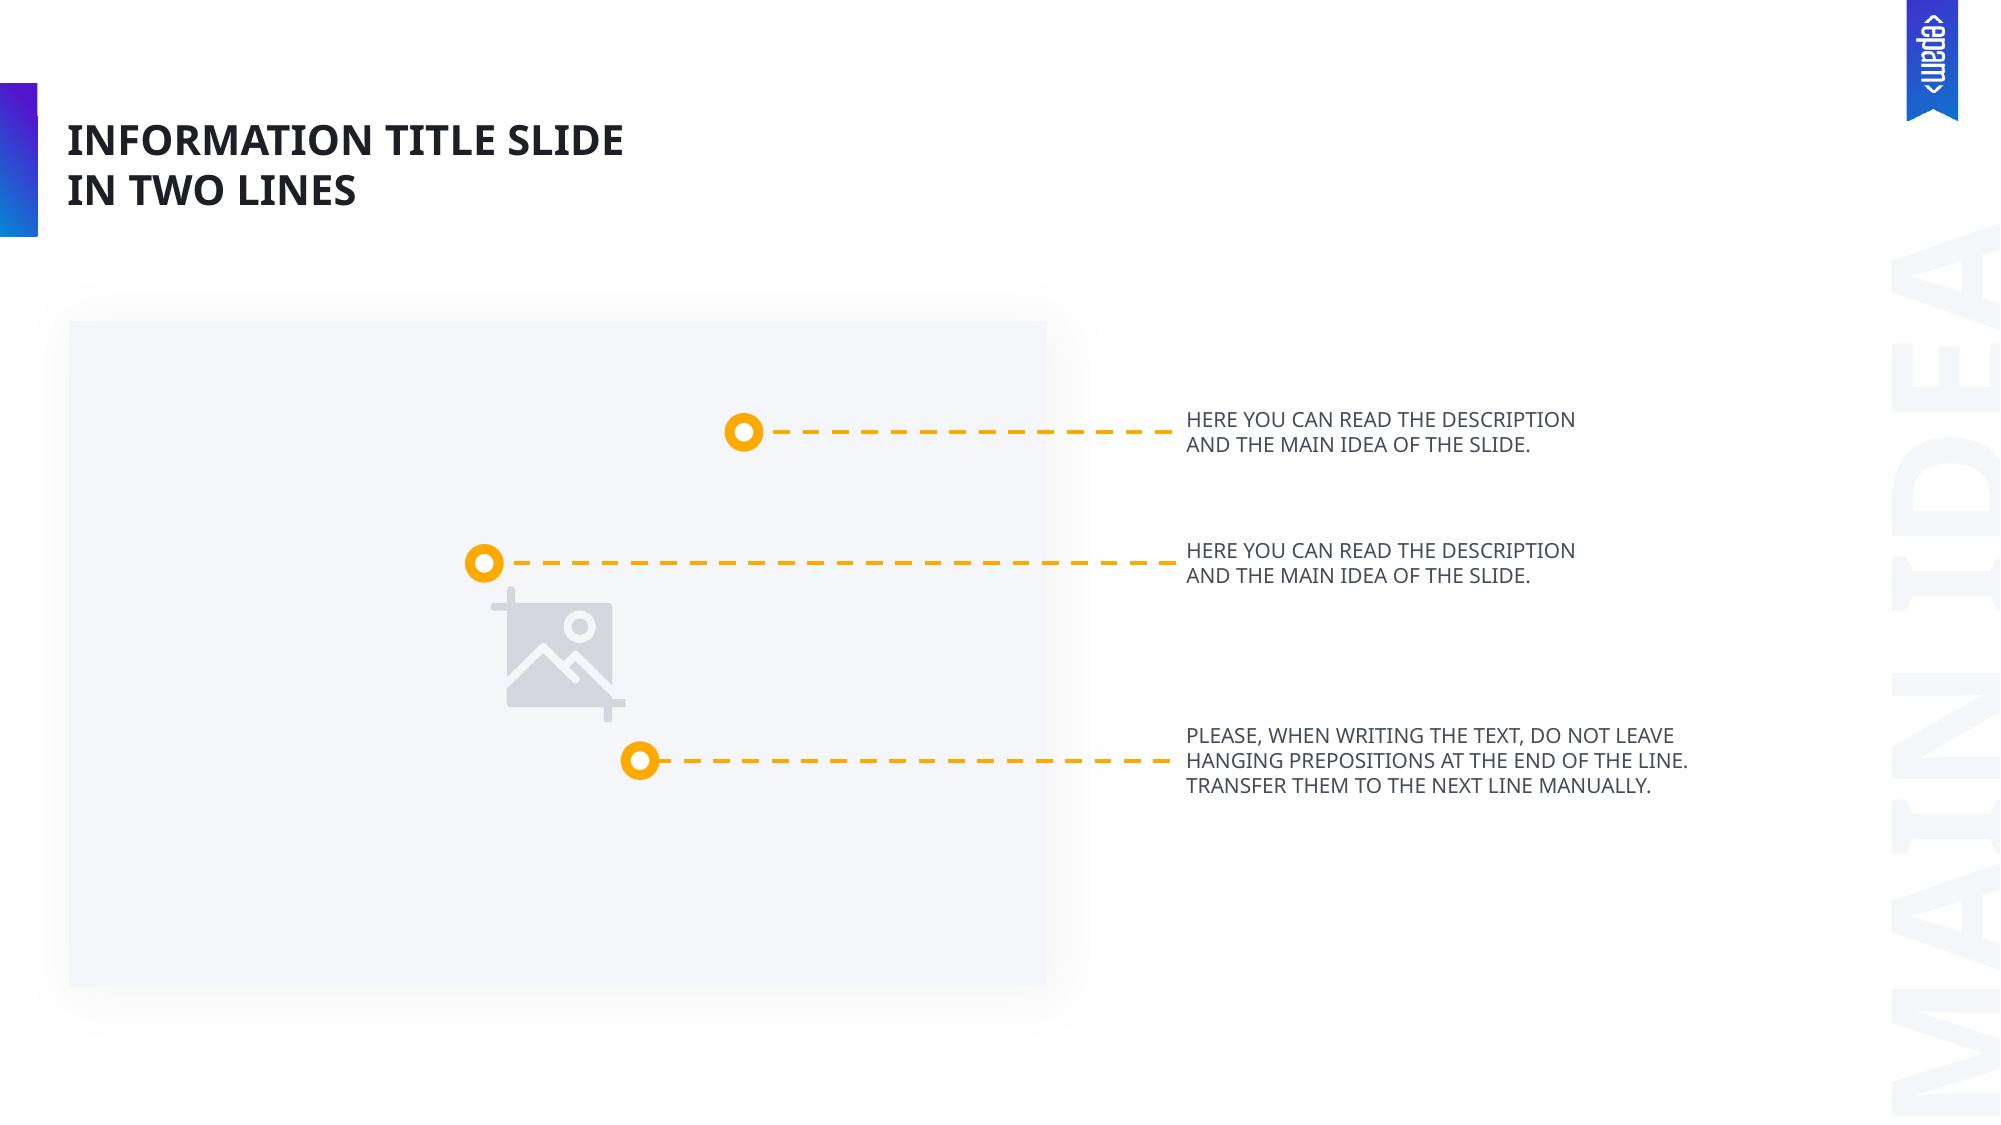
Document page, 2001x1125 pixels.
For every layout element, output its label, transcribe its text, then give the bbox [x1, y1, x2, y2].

text_box HERE YOU CAN READ THE DESCRIPTION AND THE MAIN IDEA OF THE SLIDE. [1171, 530, 1823, 596]
text_box HERE YOU CAN READ THE DESCRIPTION AND THE MAIN IDEA OF THE SLIDE. [1171, 399, 1823, 465]
picture [1906, 0, 1959, 121]
text_box INFORMATION TITLE SLIDE IN TWO LINES [52, 106, 647, 222]
text_box [0, 83, 38, 238]
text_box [69, 320, 1047, 987]
text_box PLEASE, WHEN WRITING THE TEXT, DO NOT LEAVE HANGING PREPOSITIONS AT THE END OF THE LINE. TRANSFER THEM TO THE NEXT LINE MANUALLY. [1171, 715, 1723, 805]
text_box MAIN IDEA [1837, 0, 2000, 1125]
